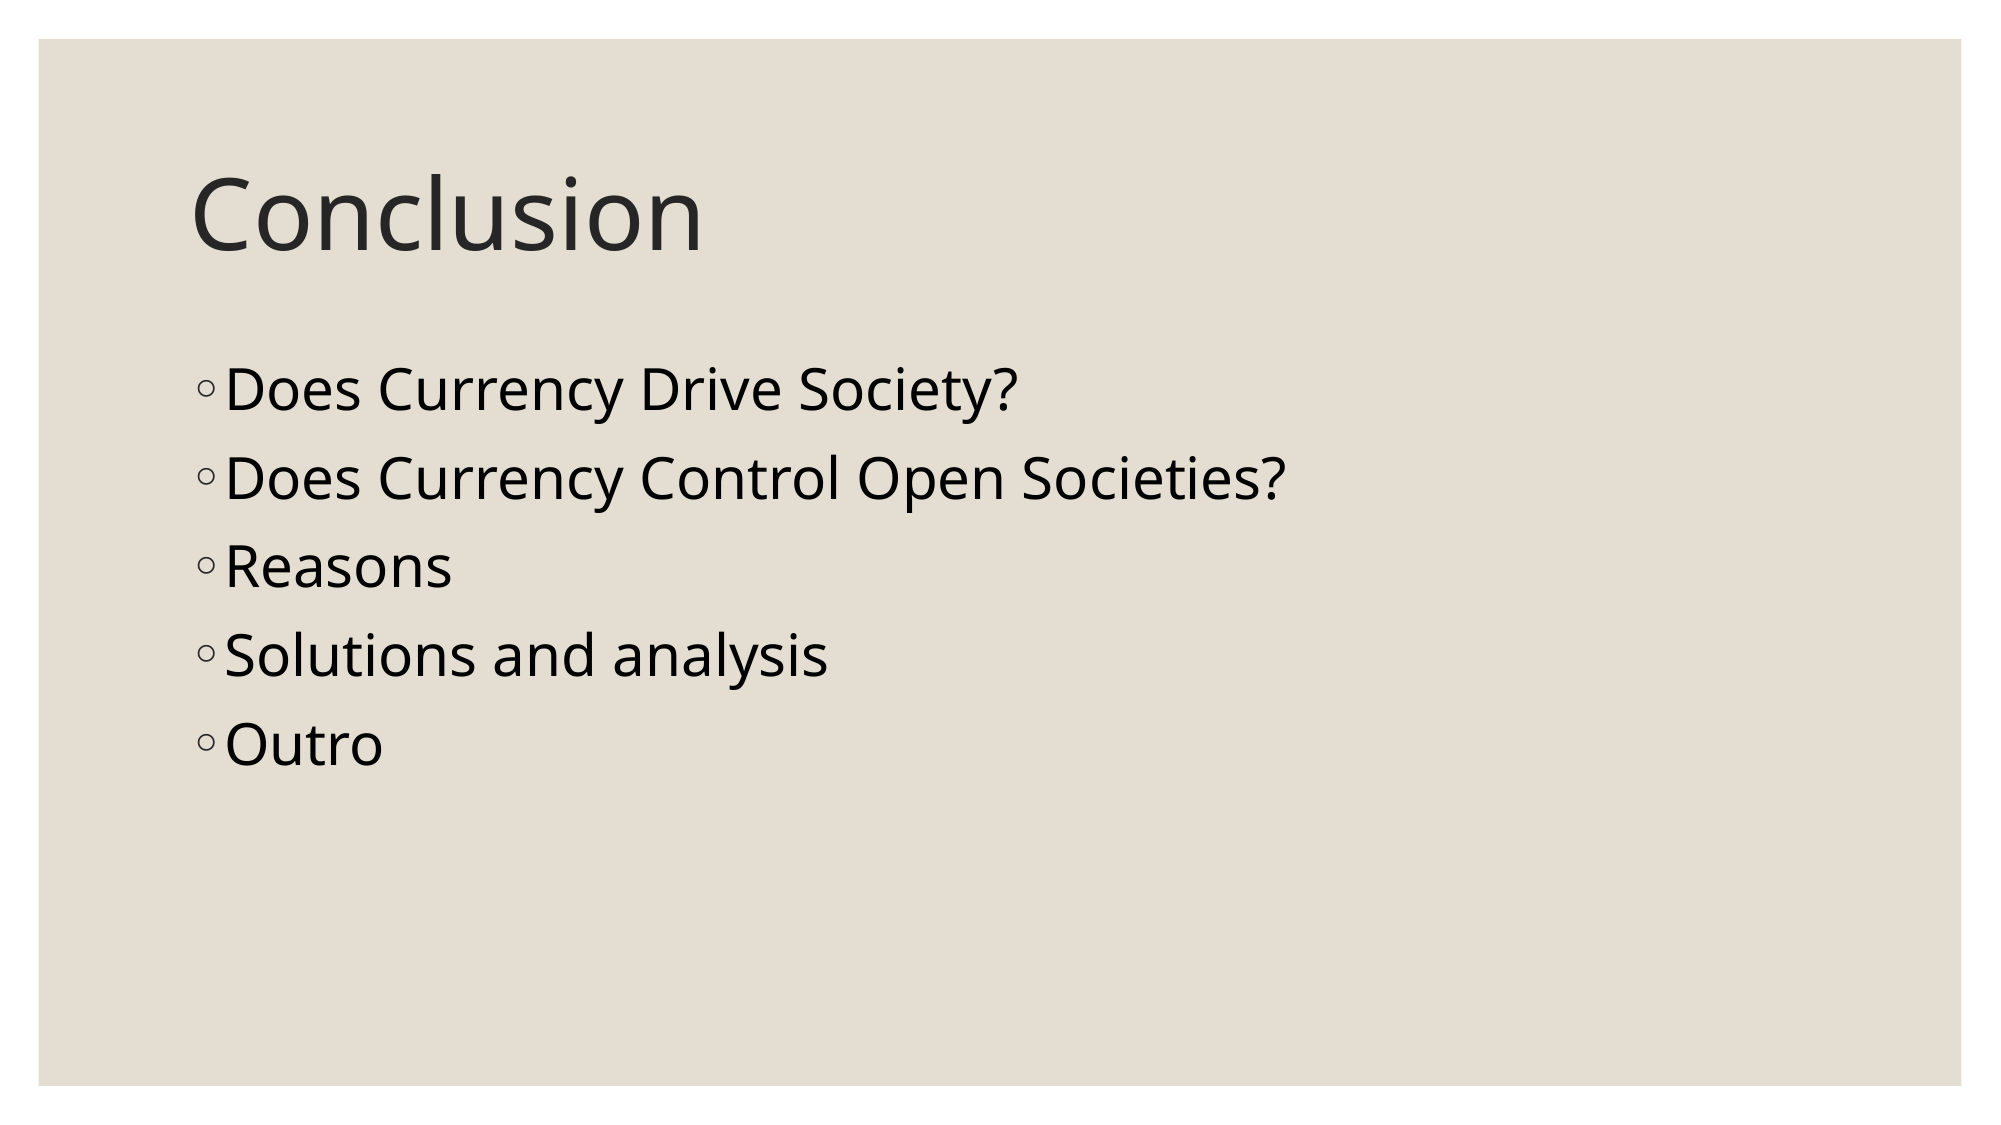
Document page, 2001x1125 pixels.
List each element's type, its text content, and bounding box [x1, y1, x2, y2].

list Does Currency Drive Society? Does Currency Control Open Societies? Reasons Solutions and analysis Outro [174, 345, 1825, 990]
title Conclusion [174, 105, 1825, 331]
